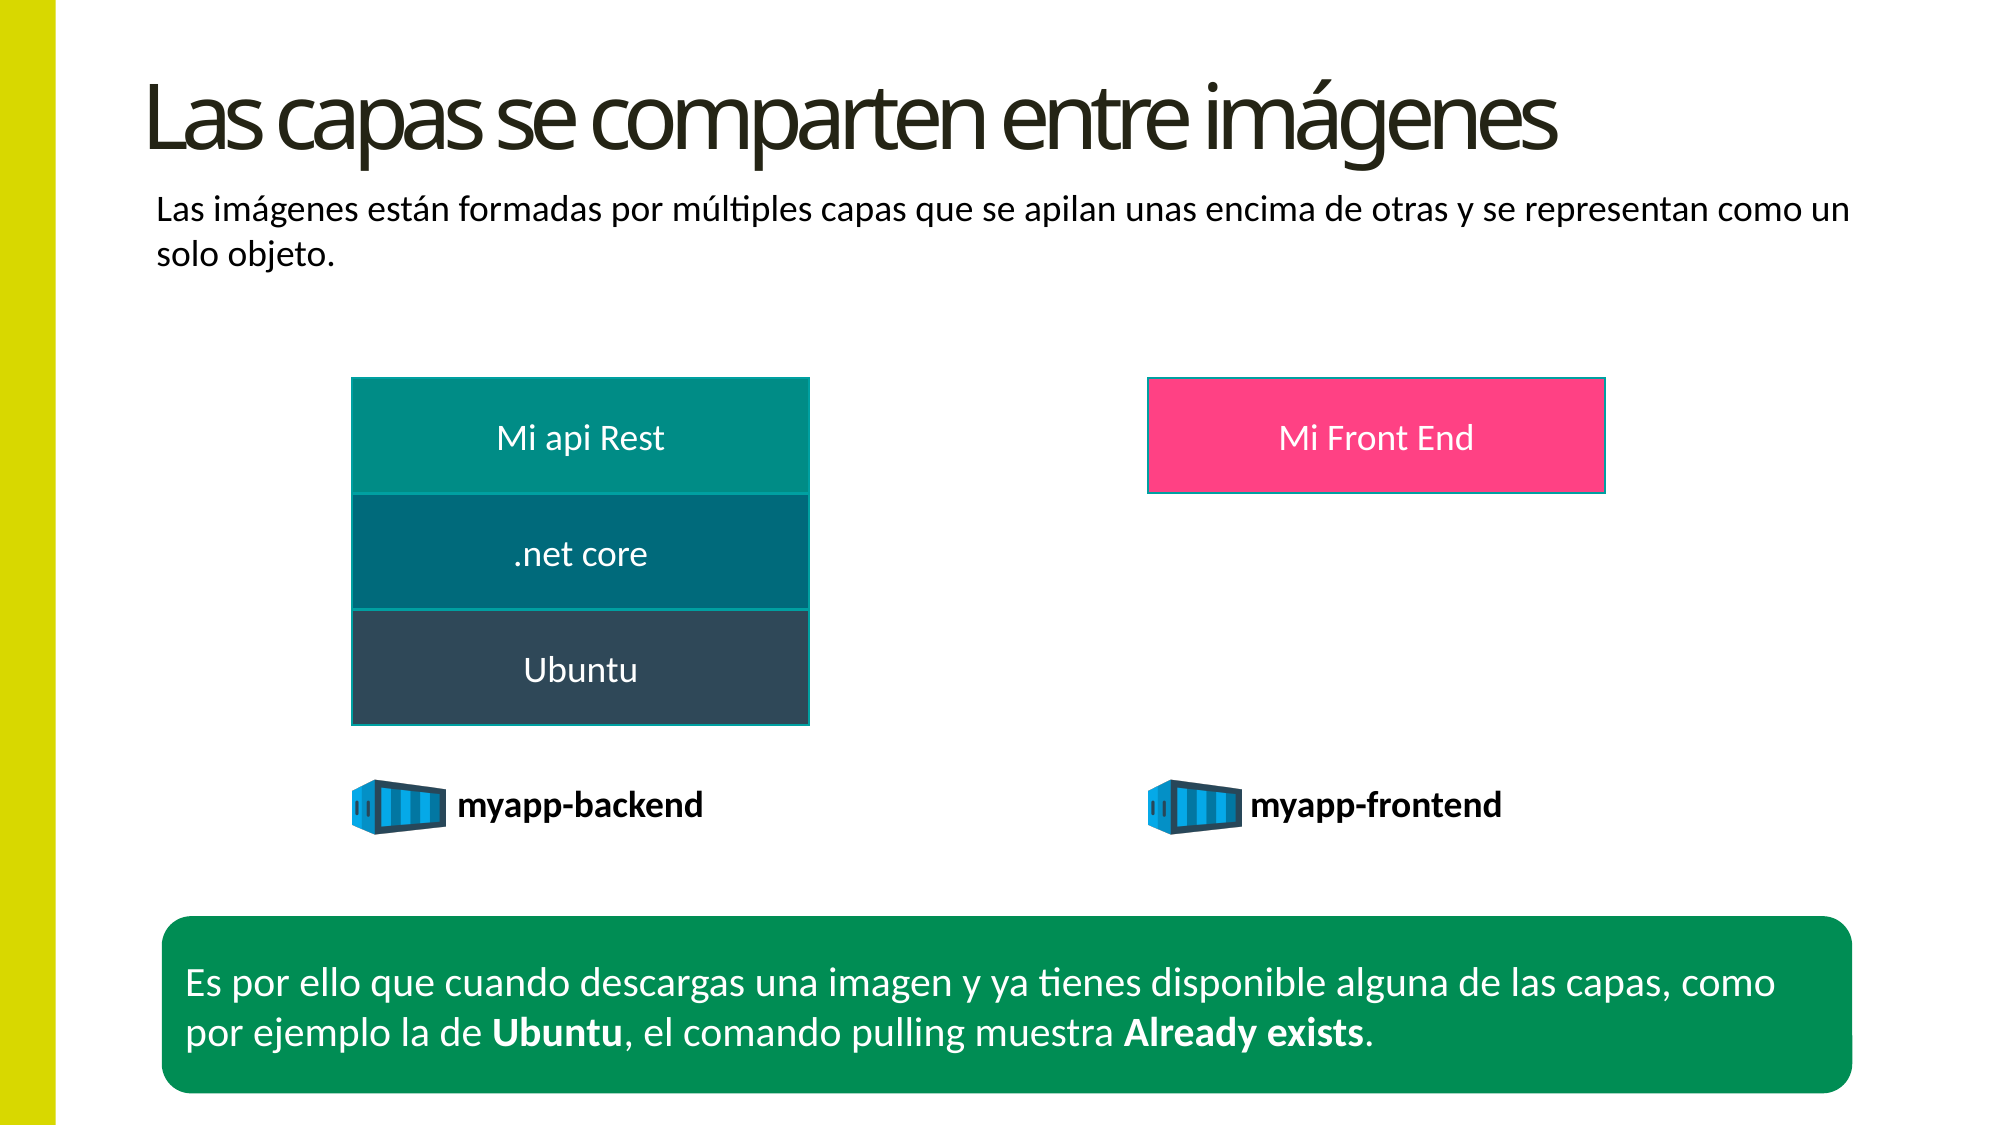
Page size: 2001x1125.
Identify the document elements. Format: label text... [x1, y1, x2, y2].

text_box [0, 0, 56, 1125]
picture [352, 760, 447, 854]
text_box ﻿Las imágenes están formadas por múltiples capas que se apilan unas encima de otras y se representan como un solo objeto. [141, 176, 1885, 282]
title Las capas se comparten entre imágenes [141, 0, 1946, 177]
text_box .net core [351, 493, 810, 609]
text_box myapp-frontend [1242, 772, 1605, 833]
text_box Mi Front End [1147, 377, 1606, 494]
text_box Es por ello que cuando descargas una imagen y ya tienes disponible alguna de las capas, como por ejemplo la de Ubuntu, el comando pulling muestra Already exists. [161, 915, 1853, 1094]
picture [1147, 760, 1242, 854]
text_box myapp-backend [447, 772, 810, 833]
text_box Ubuntu [351, 609, 810, 726]
text_box Mi api Rest [351, 377, 810, 493]
